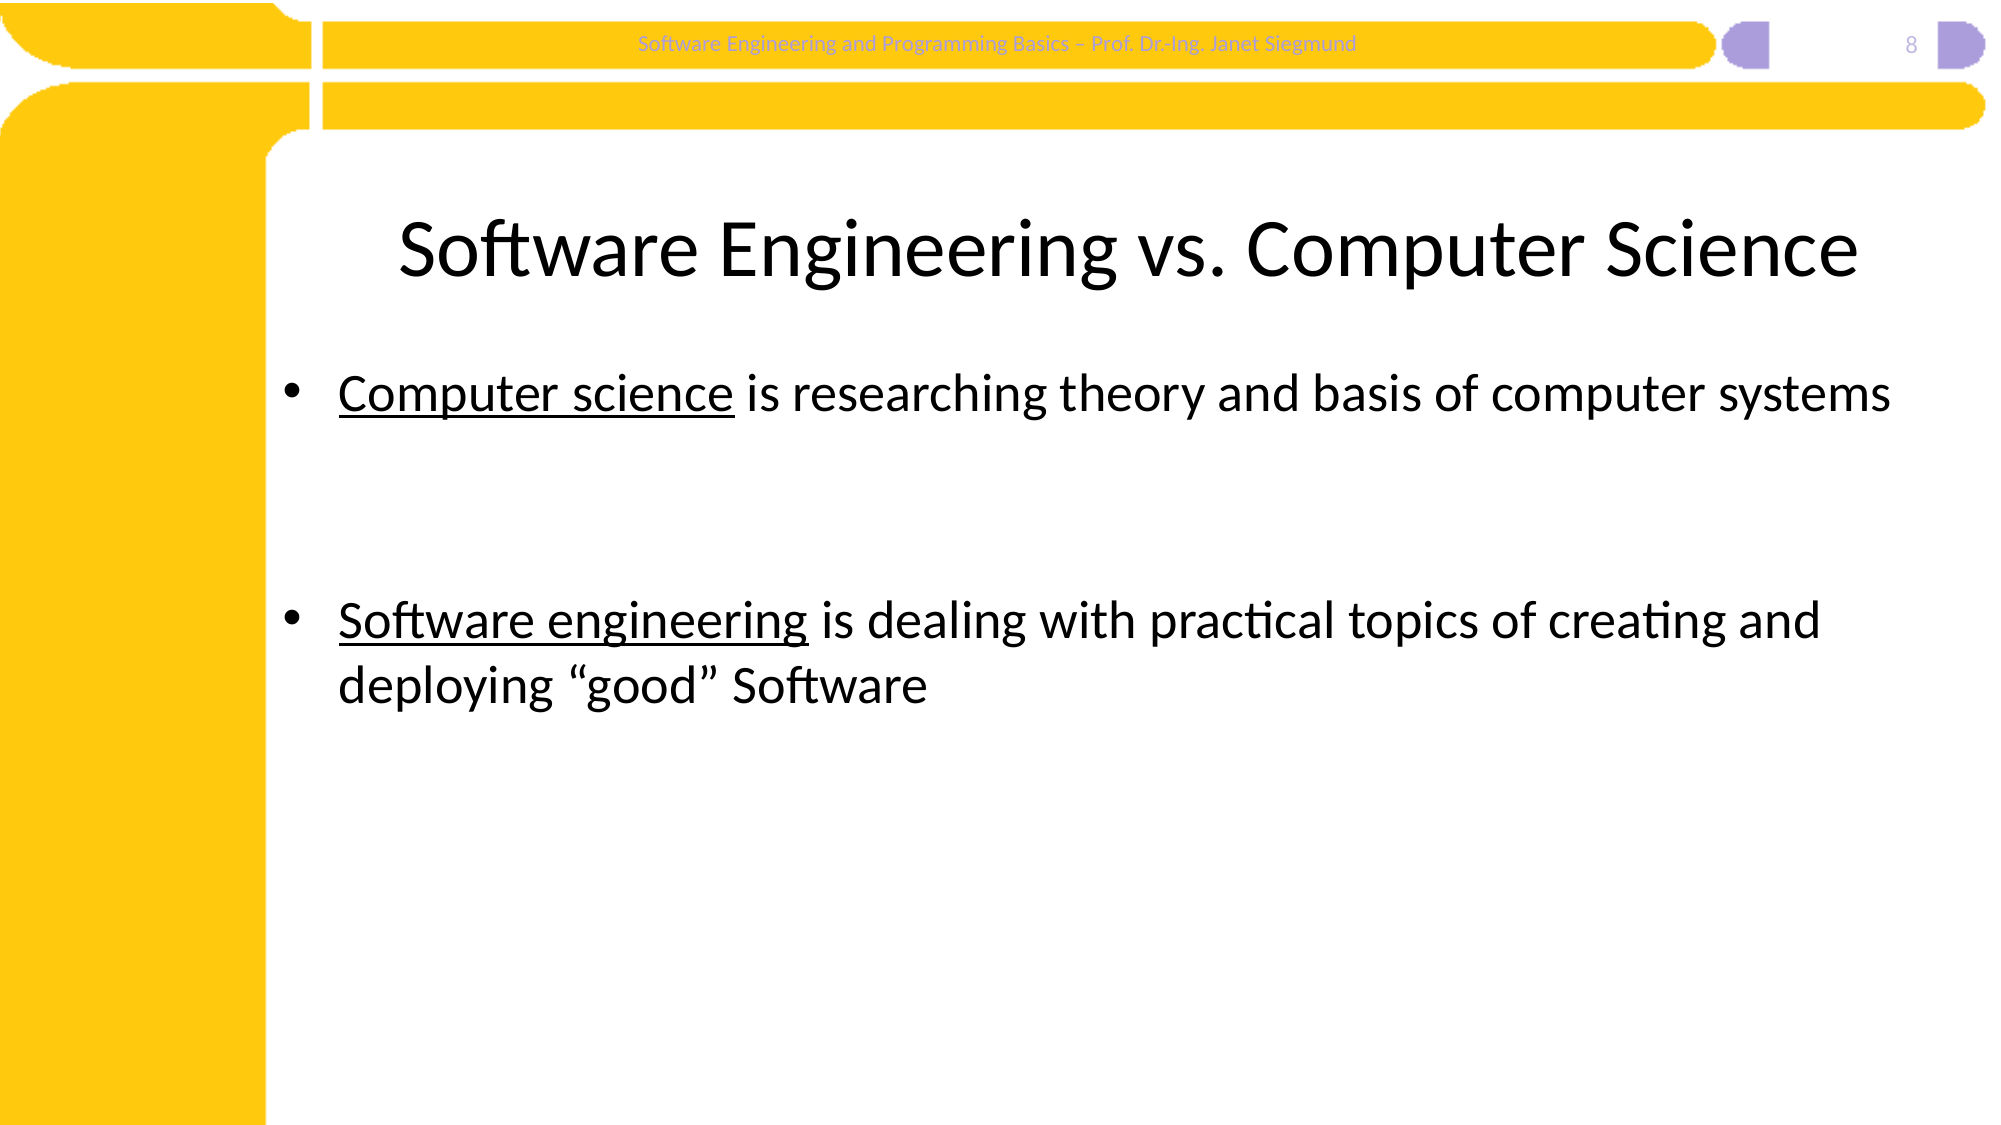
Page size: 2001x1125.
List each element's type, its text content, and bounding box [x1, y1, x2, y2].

slide_number 8 [1767, 20, 1934, 67]
picture [0, 3, 1999, 1125]
title Software Engineering vs. Computer Science [267, 149, 1993, 338]
list Computer science is researching theory and basis of computer systems Software engineering is dealing with practical topics of creating and deploying “good” Software [267, 349, 1993, 1104]
